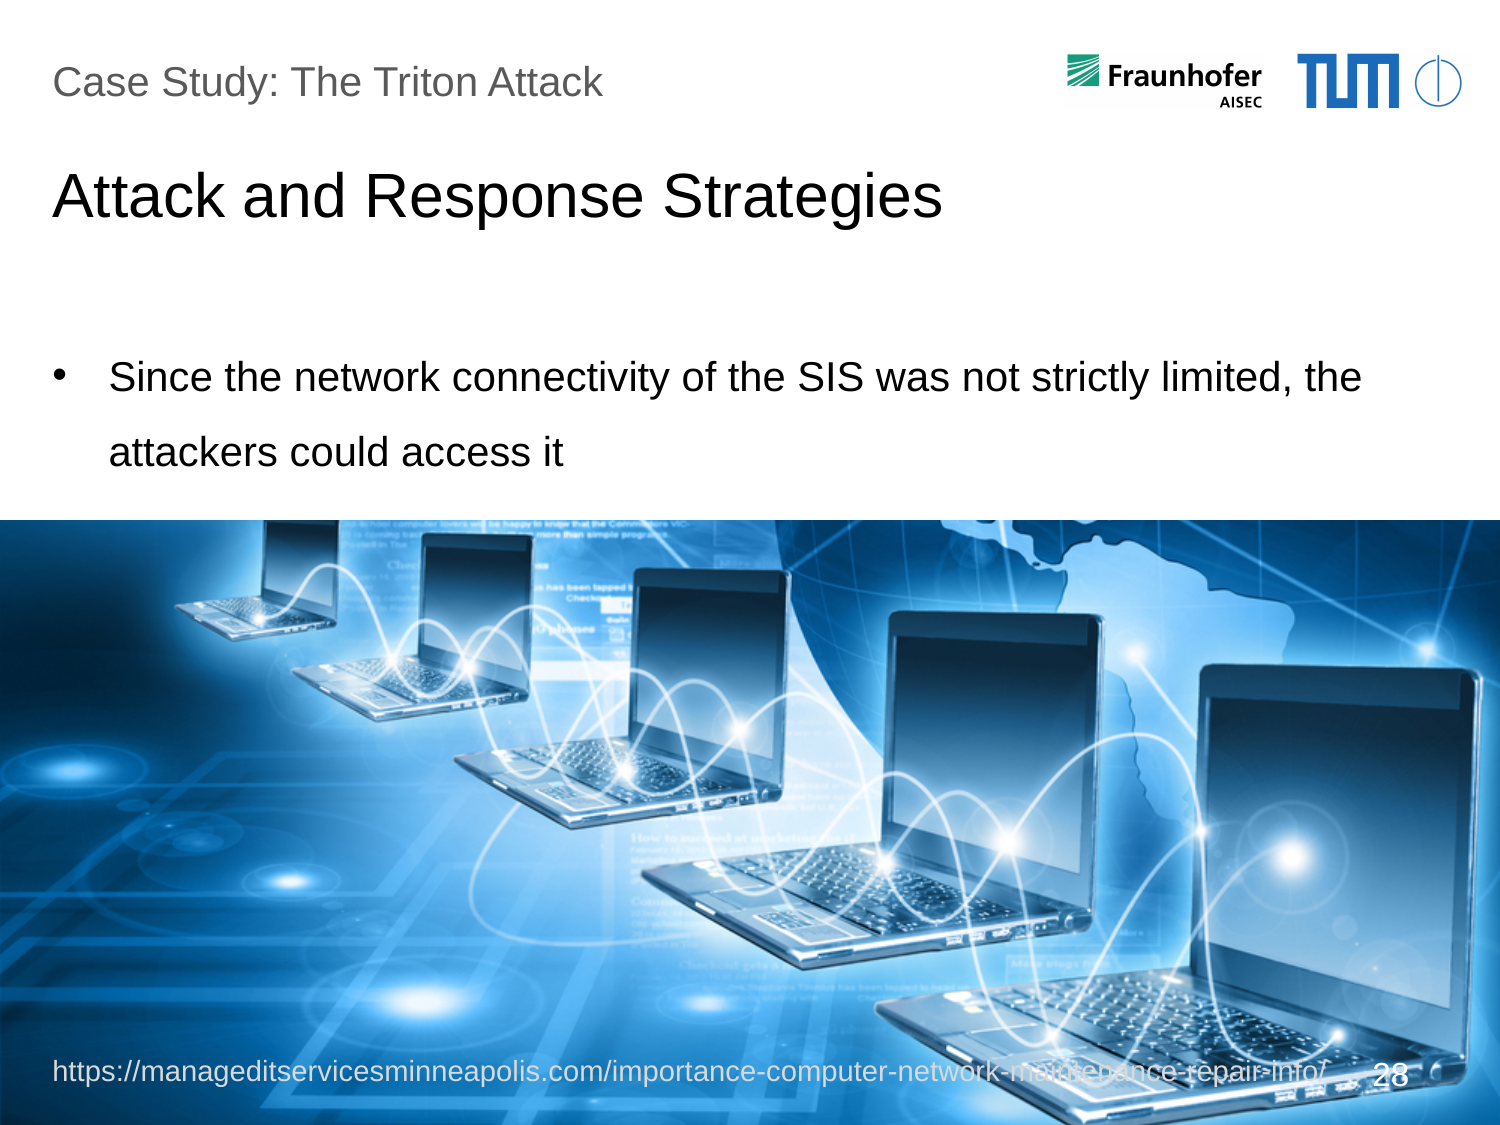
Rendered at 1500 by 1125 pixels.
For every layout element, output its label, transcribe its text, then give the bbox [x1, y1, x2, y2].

picture [0, 520, 1500, 1125]
picture [1296, 53, 1472, 109]
text_box Case Study: The Triton Attack [52, 37, 951, 105]
title Attack and Response Strategies [52, 162, 1449, 231]
picture [1066, 53, 1263, 109]
list Since the network connectivity of the SIS was not strictly limited, the attackers could access it [52, 324, 1449, 519]
